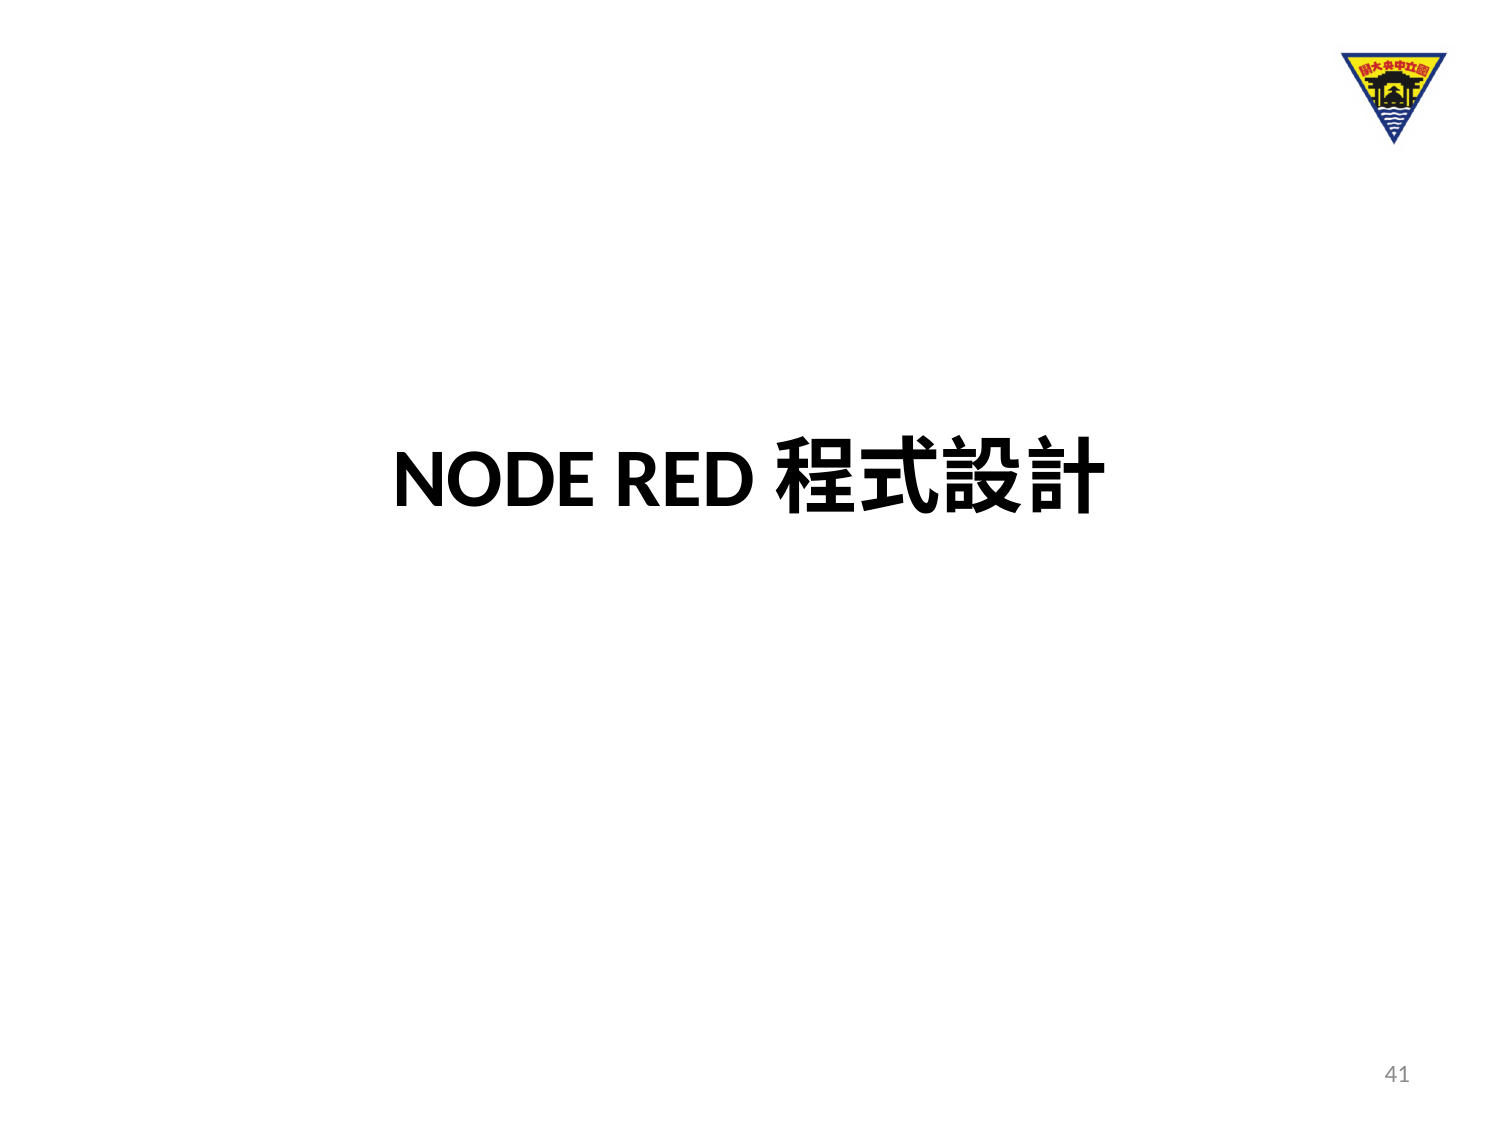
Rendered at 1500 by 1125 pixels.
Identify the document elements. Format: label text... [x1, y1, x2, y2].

title NODE RED程式設計 [75, 357, 1425, 531]
slide_number 41 [1074, 1042, 1425, 1103]
picture [1329, 43, 1455, 155]
